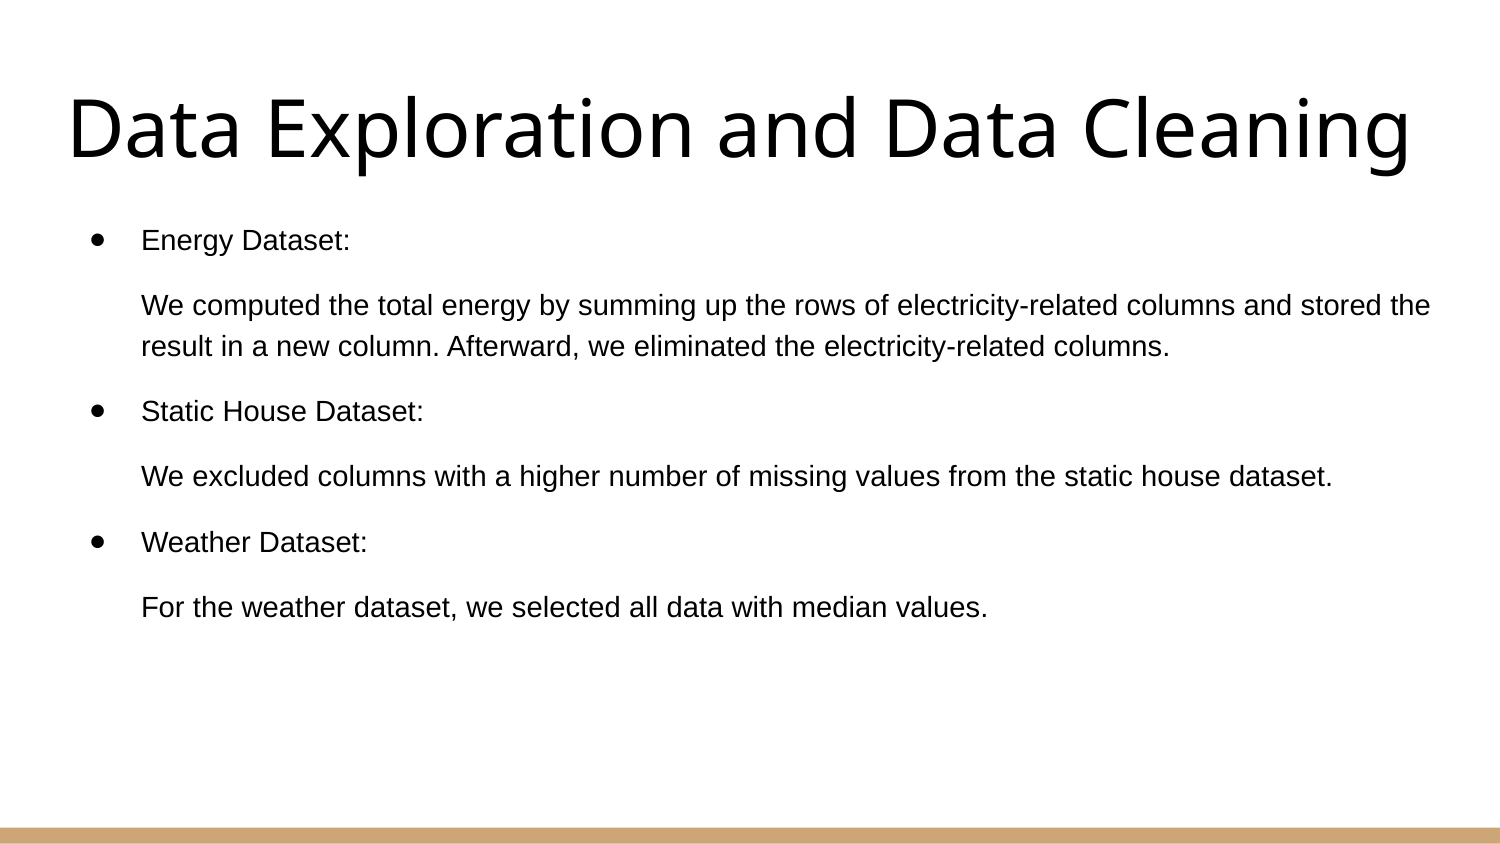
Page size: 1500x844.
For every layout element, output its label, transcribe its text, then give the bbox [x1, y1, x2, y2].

list Energy Dataset: We computed the total energy by summing up the rows of electricity-related columns and stored the result in a new column. Afterward, we eliminated the electricity-related columns. Static House Dataset: We excluded columns with a higher number of missing values from the static house dataset. Weather Dataset: For the weather dataset, we selected all data with median values. [51, 200, 1449, 752]
title Data Exploration and Data Cleaning [51, 51, 1449, 189]
